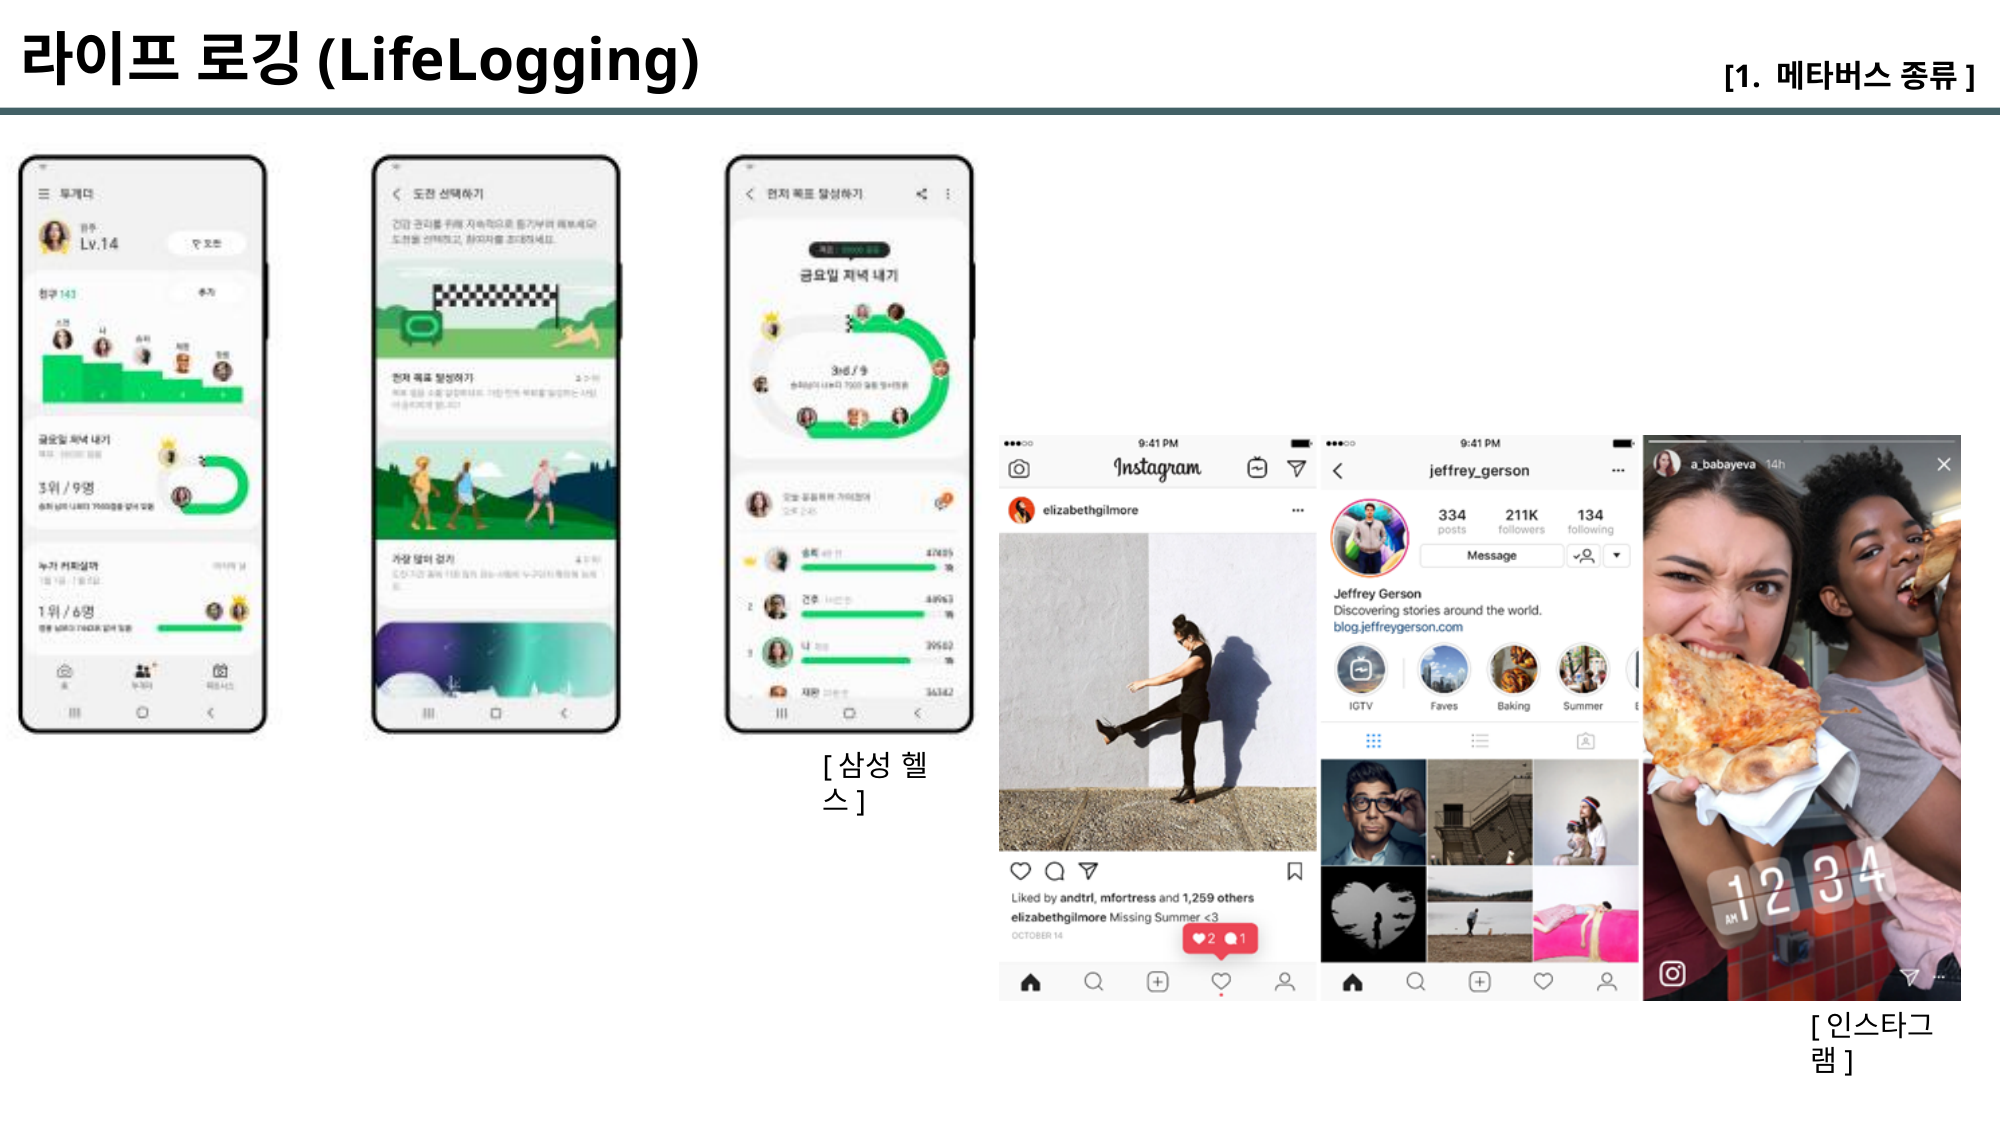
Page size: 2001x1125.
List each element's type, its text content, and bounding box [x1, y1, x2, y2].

text_box 라이프 로깅(LifeLogging) [5, 14, 723, 100]
text_box [삼성 헬스] [807, 762, 984, 825]
picture [4, 141, 990, 754]
text_box [1. 메타버스 종류] [1709, 49, 2000, 102]
text_box [인스타그램] [1795, 1000, 1991, 1086]
text_box [0, 107, 2000, 115]
picture [999, 435, 1961, 1001]
